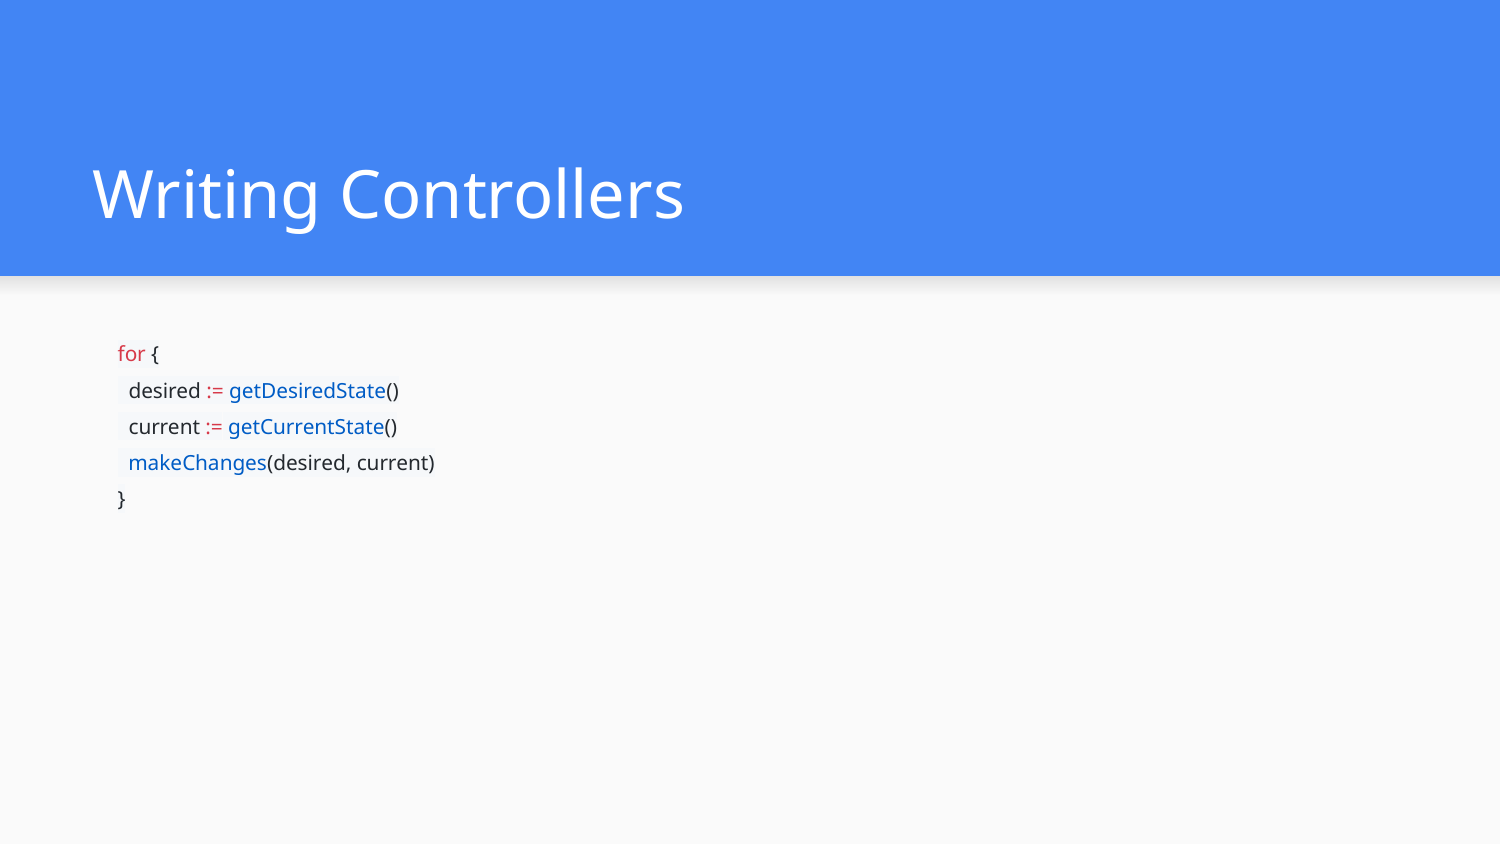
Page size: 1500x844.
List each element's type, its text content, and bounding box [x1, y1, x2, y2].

title Writing Controllers [77, 121, 1427, 248]
list for { desired := getDesiredState() current := getCurrentState() makeChanges(desired, current) } [77, 314, 1427, 760]
